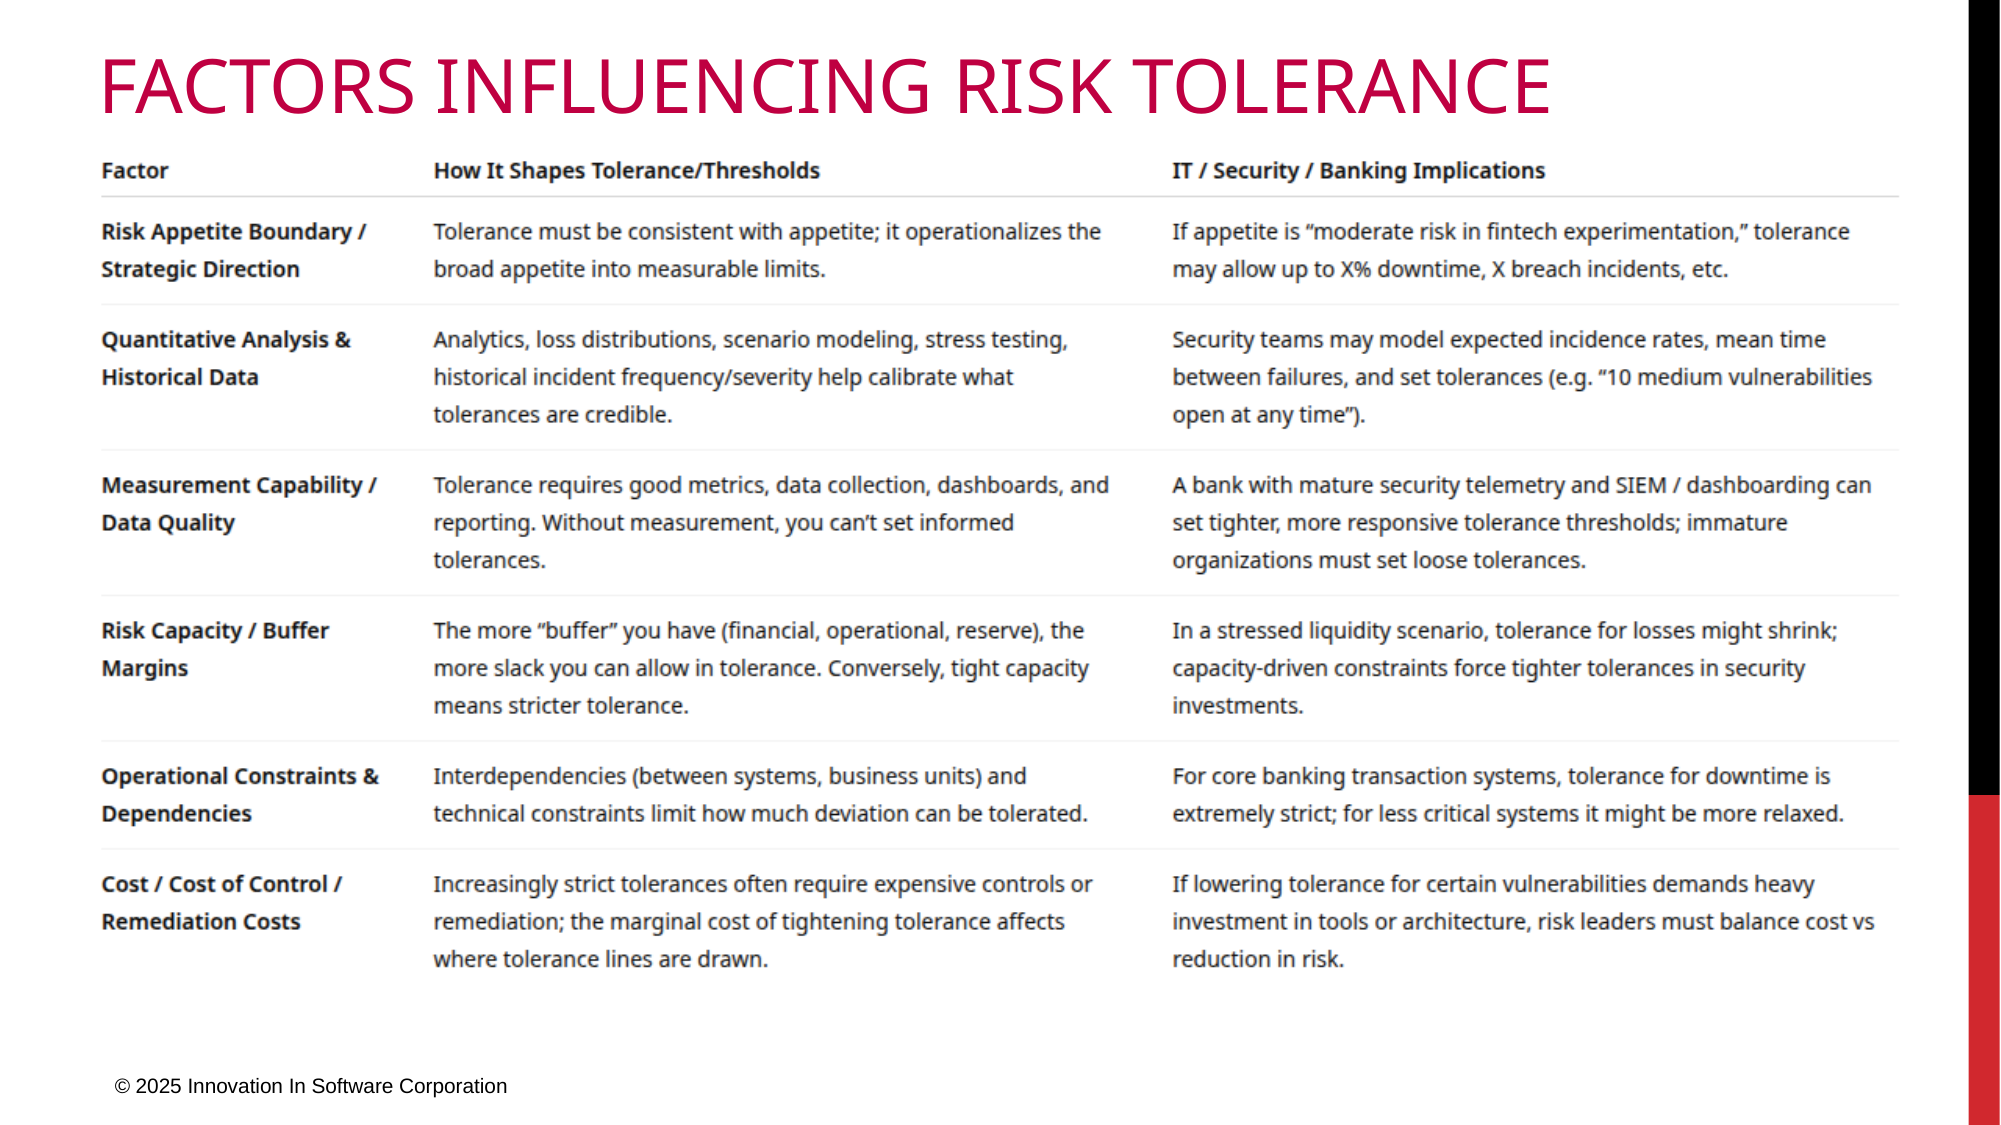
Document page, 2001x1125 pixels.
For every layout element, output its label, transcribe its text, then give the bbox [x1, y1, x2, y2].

picture [86, 149, 1929, 983]
footer © 2025 Innovation In Software Corporation [99, 1065, 850, 1112]
title Factors Influencing Risk Tolerance [98, 0, 1770, 149]
